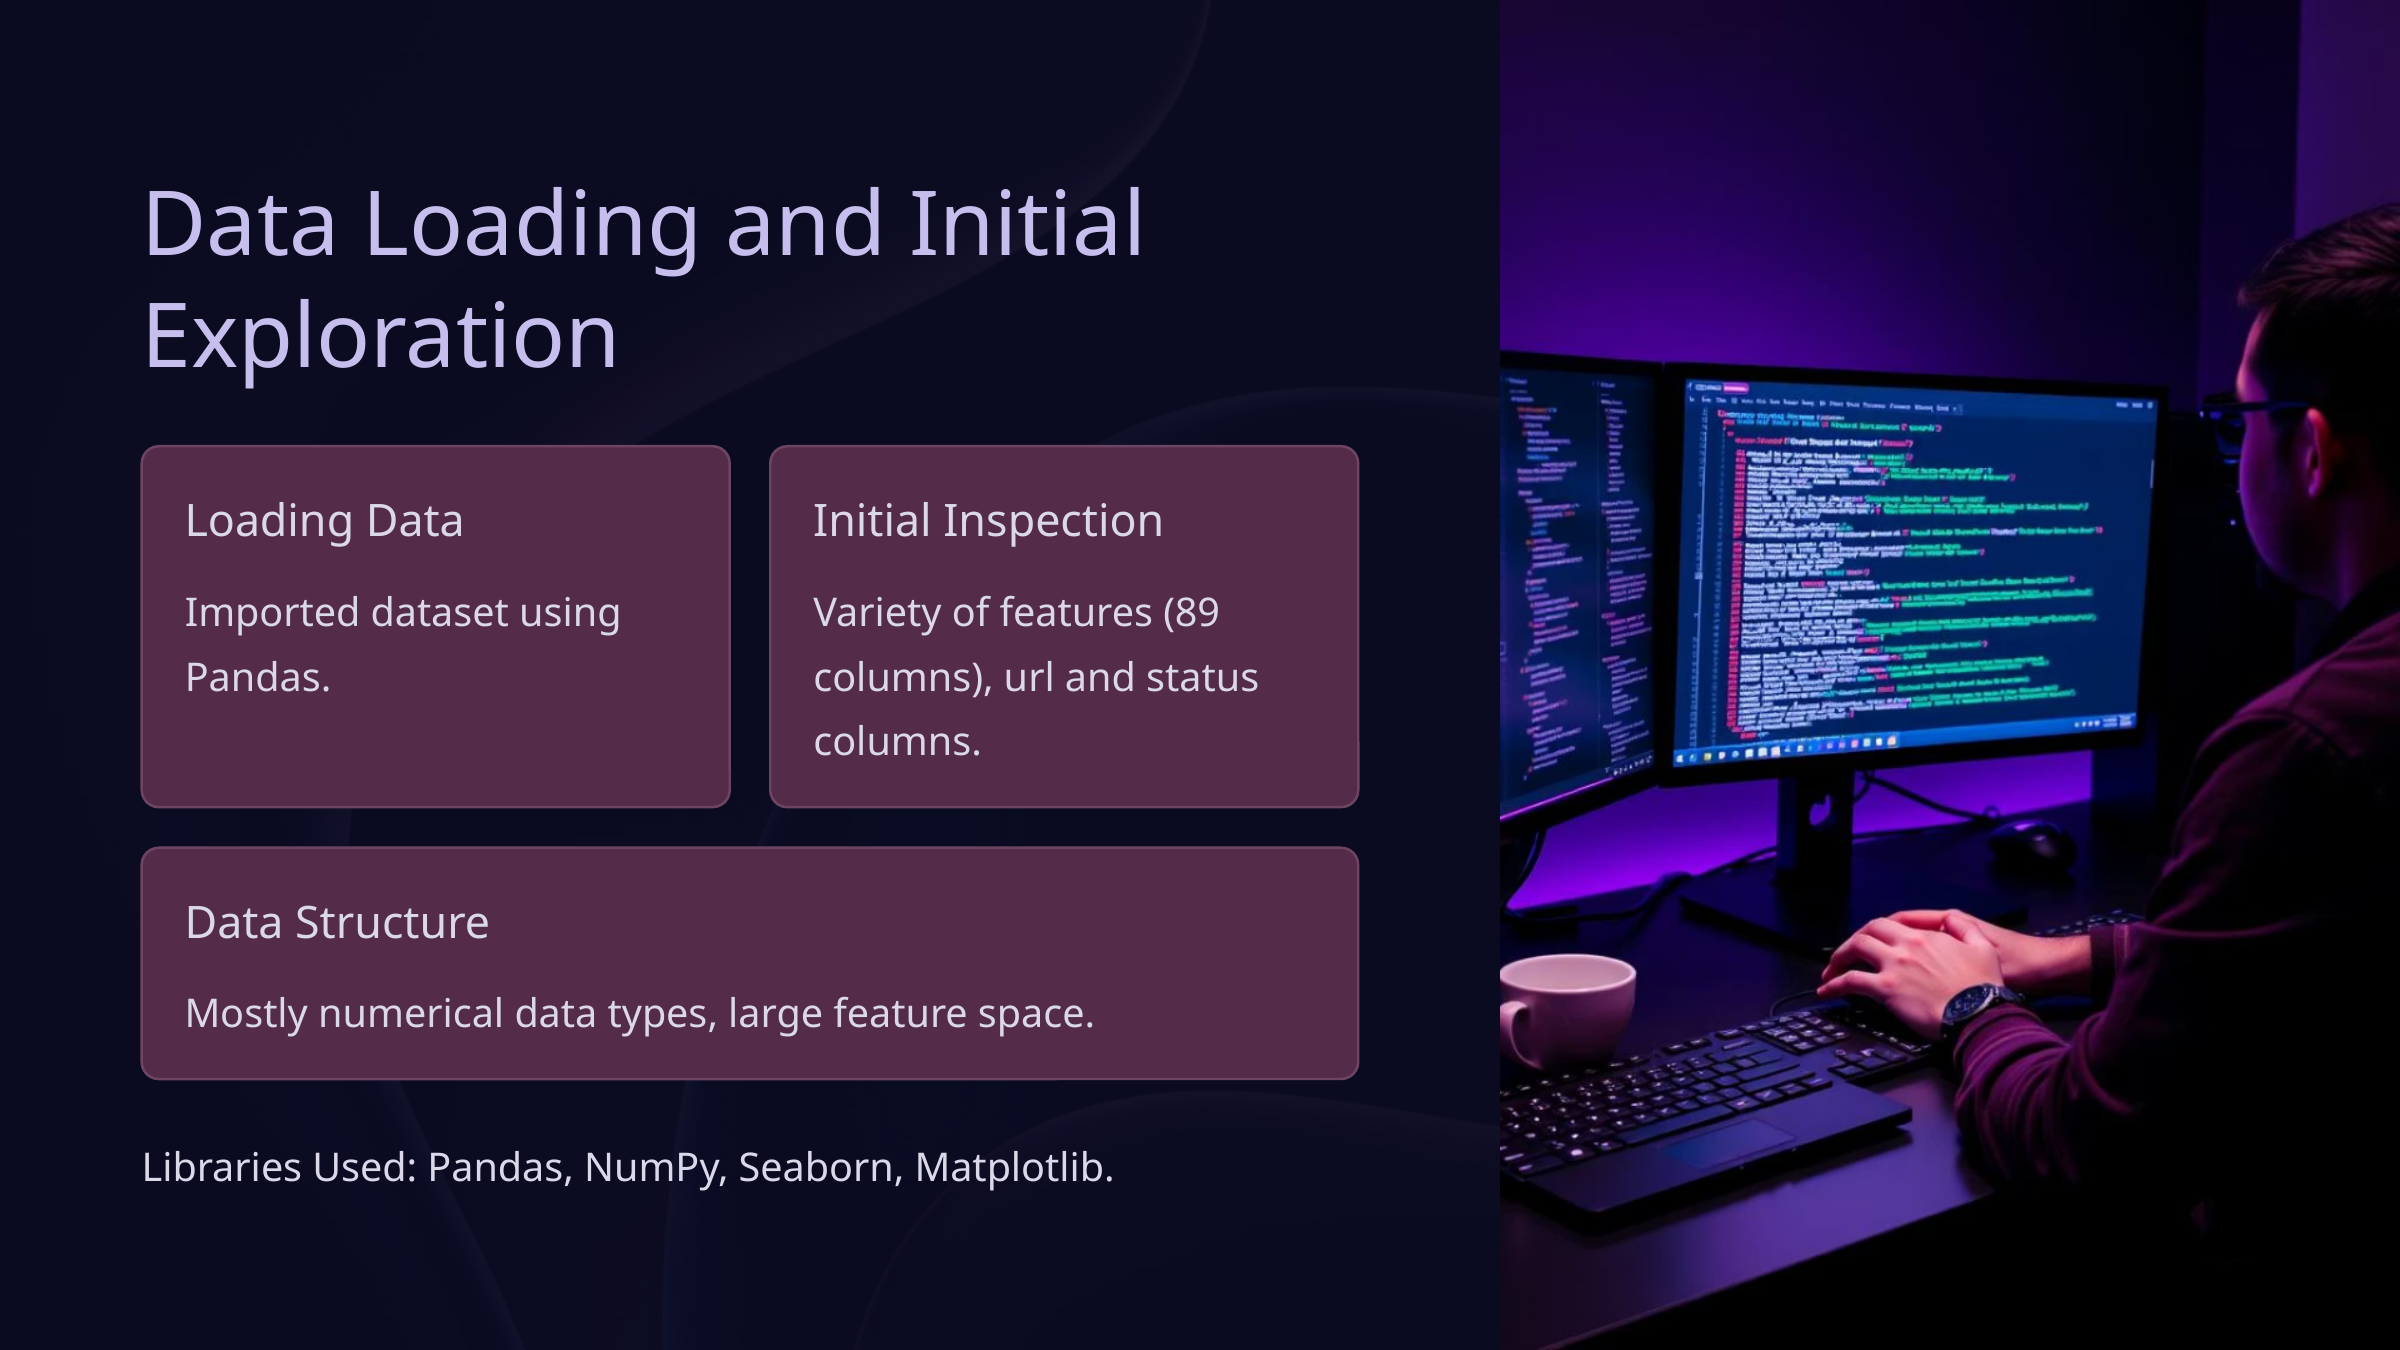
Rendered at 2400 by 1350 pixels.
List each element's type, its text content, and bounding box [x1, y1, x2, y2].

text_box [770, 446, 1359, 808]
text_box Variety of features (89 columns), url and status columns. [813, 569, 1316, 765]
text_box [141, 847, 1359, 1080]
text_box Mostly numerical data types, large feature space. [184, 971, 1316, 1037]
picture [1499, 0, 2400, 1350]
text_box Initial Inspection [813, 489, 1264, 546]
text_box Data Loading and Initial Exploration [141, 160, 1359, 386]
text_box [141, 446, 730, 808]
text_box Loading Data [184, 489, 635, 546]
text_box Data Structure [184, 890, 635, 947]
text_box Imported dataset using Pandas. [184, 569, 687, 700]
text_box Libraries Used: Pandas, NumPy, Seaborn, Matplotlib. [141, 1124, 1359, 1190]
